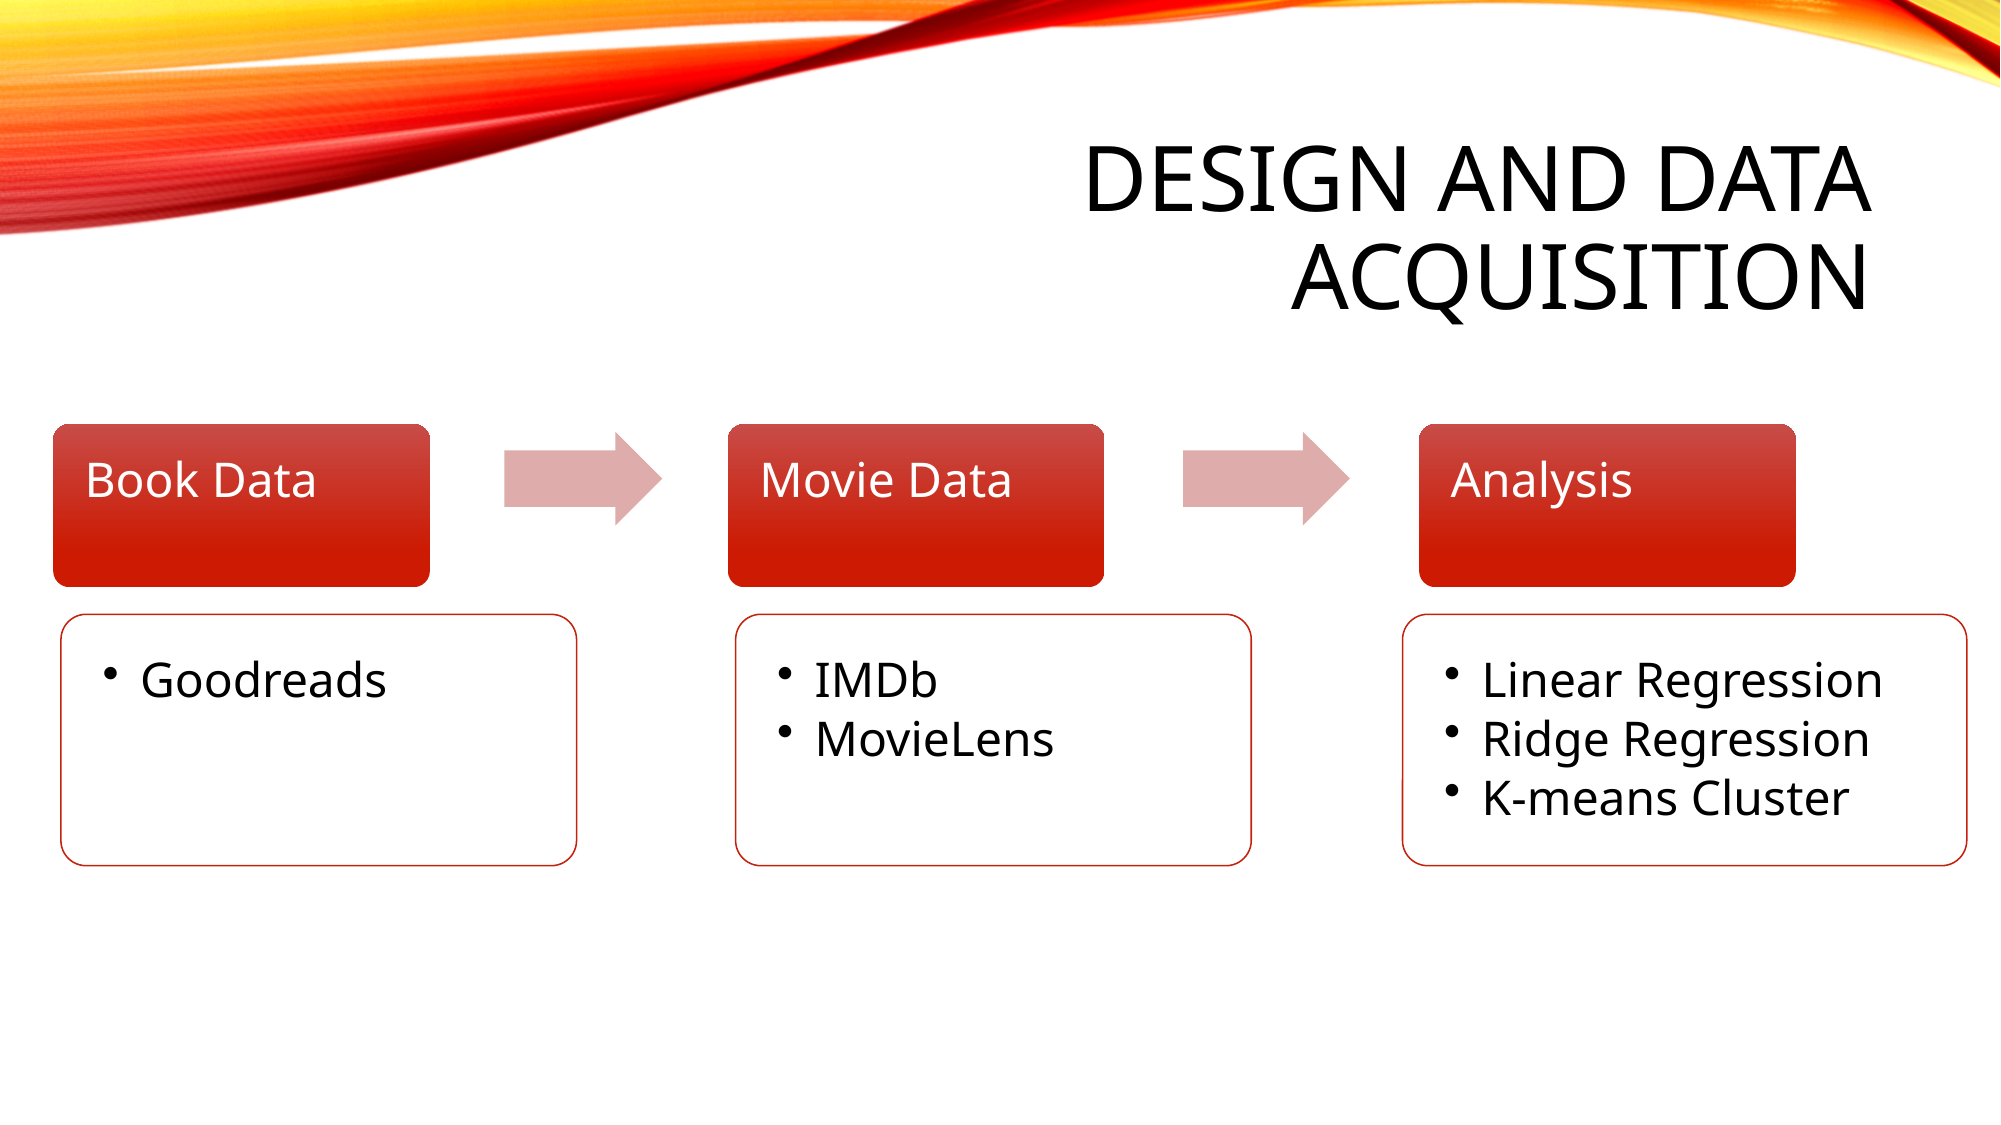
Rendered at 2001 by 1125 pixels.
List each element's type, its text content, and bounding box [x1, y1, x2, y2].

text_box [52, 264, 1968, 1026]
title Design and data acquisition [474, 125, 1888, 264]
picture [0, 0, 2000, 237]
